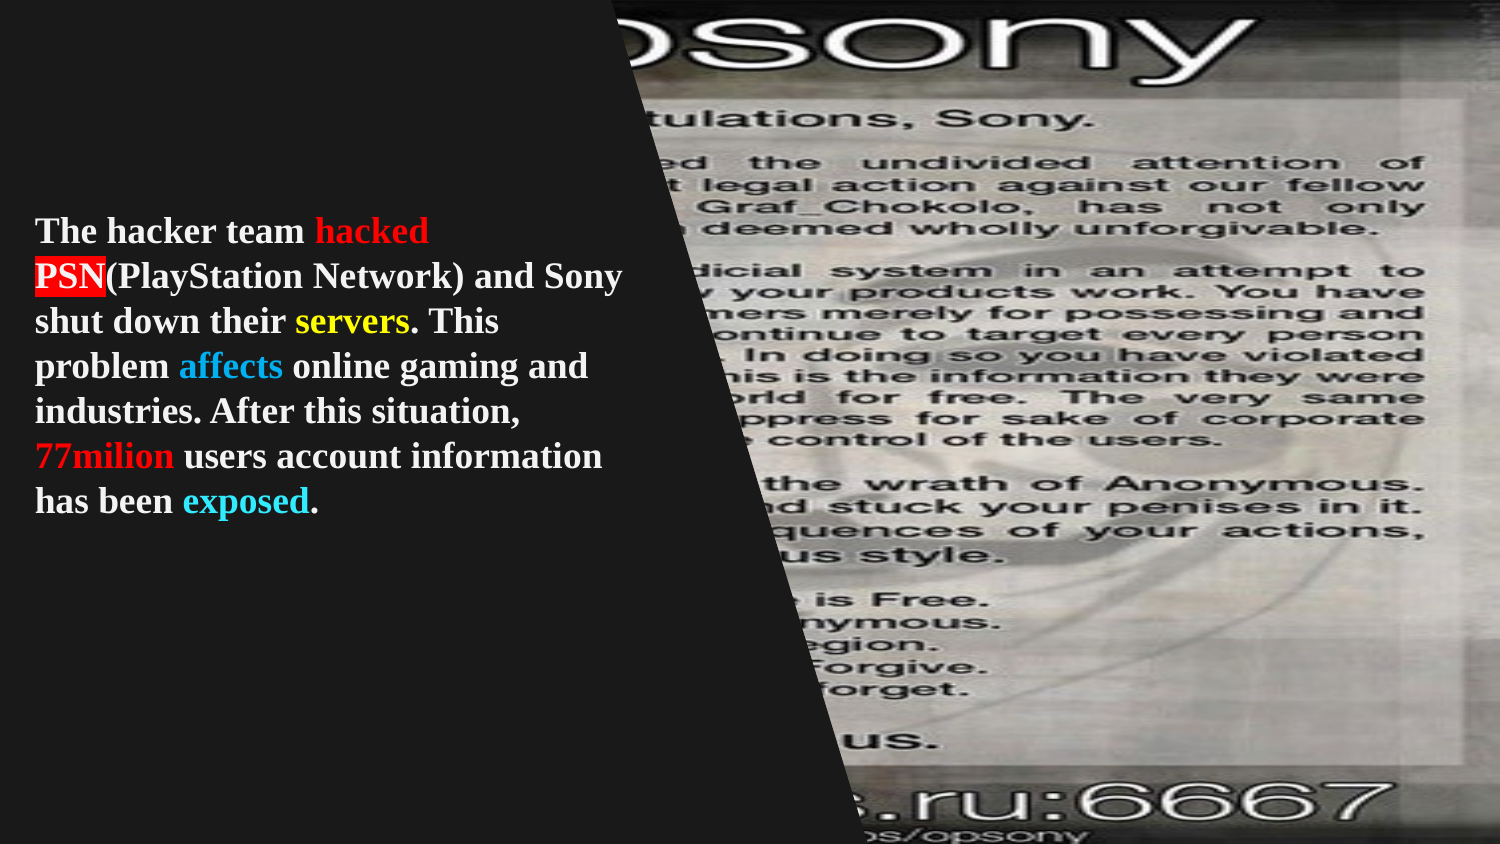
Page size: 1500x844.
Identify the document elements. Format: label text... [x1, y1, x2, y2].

picture [612, 0, 1500, 844]
title The hacker team hacked PSN(PlayStation Network) and Sony shut down their servers. This problem affects online gaming and industries. After this situation, 77milion users account information has been exposed. [19, 195, 655, 582]
